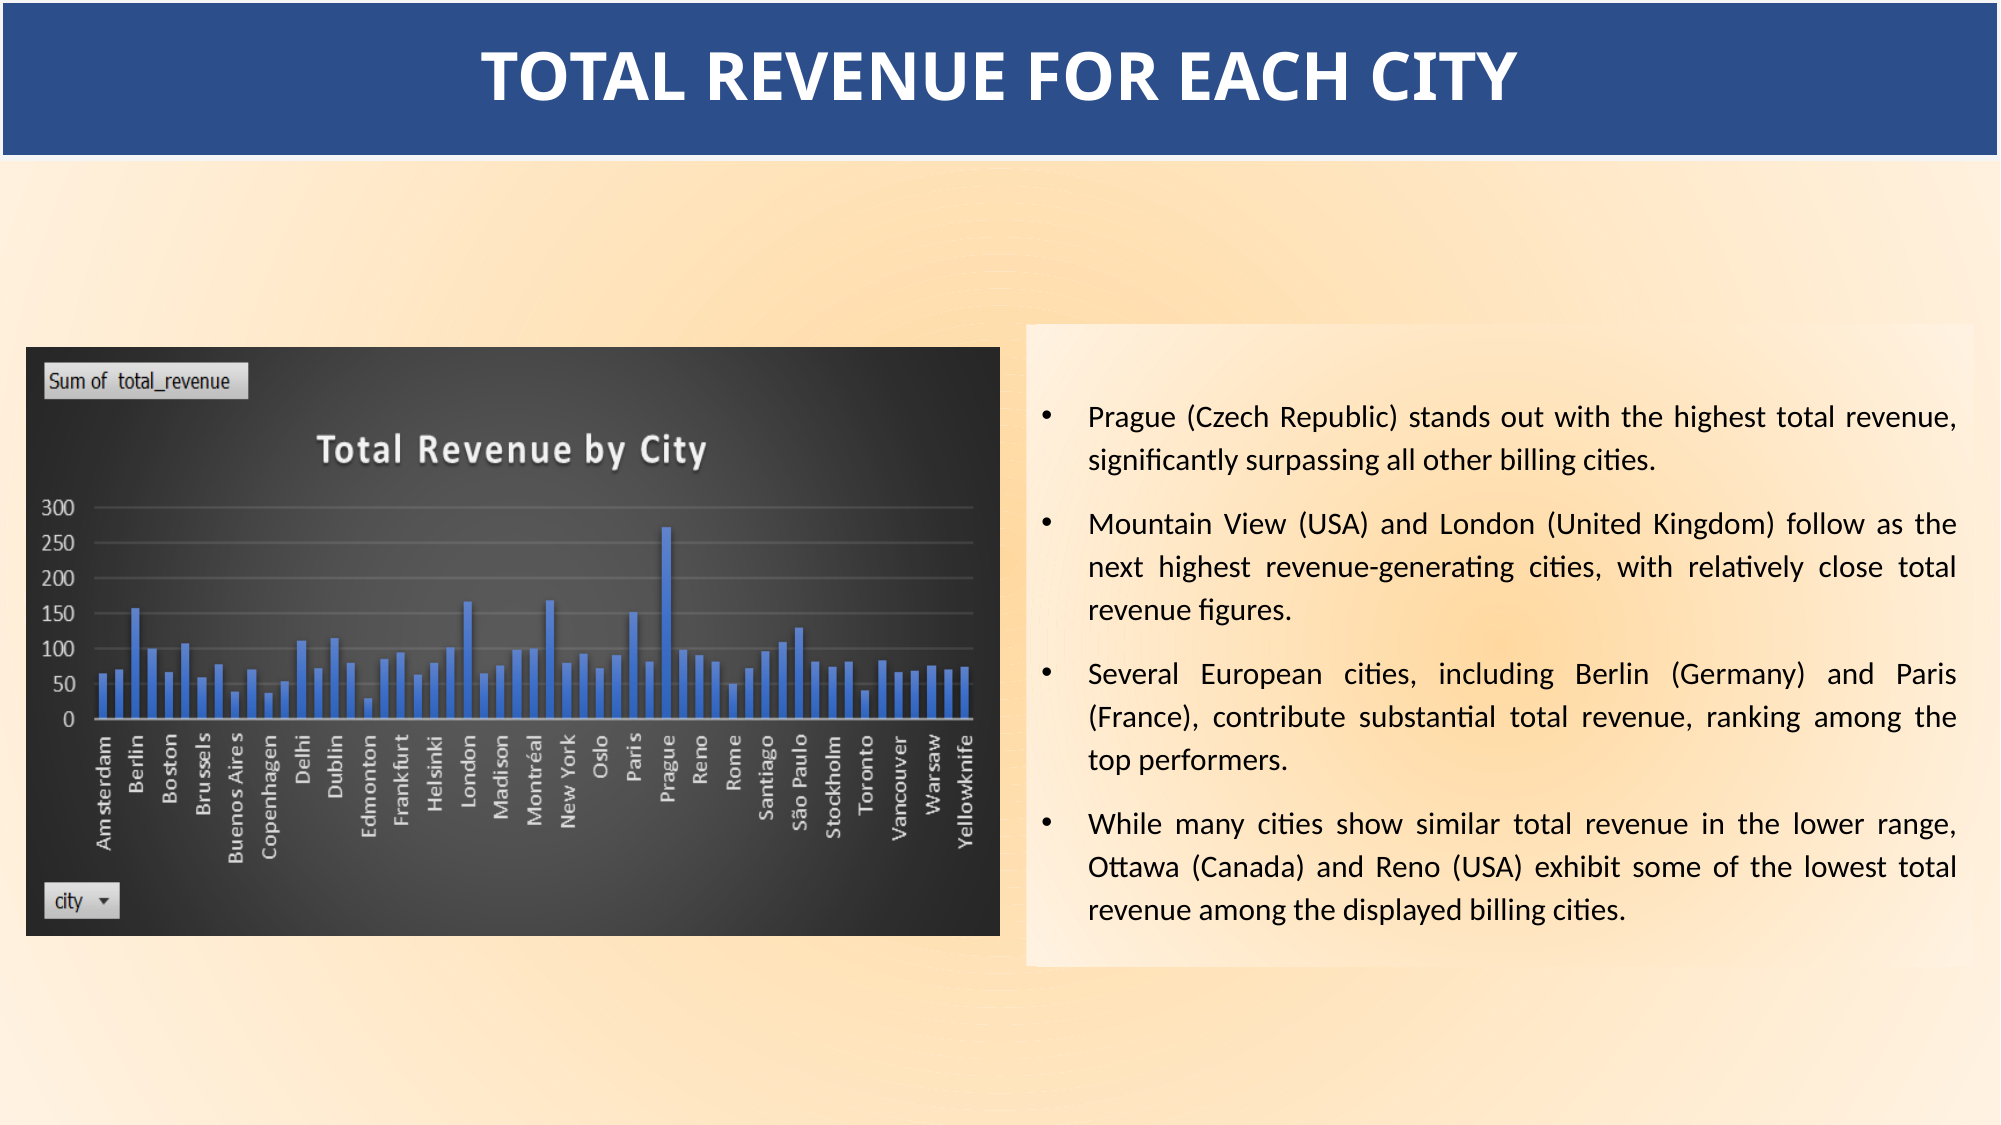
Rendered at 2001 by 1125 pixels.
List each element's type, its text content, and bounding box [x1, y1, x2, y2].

list Prague (Czech Republic) stands out with the highest total revenue, significantly surpassing all other billing cities. Mountain View (USA) and London (United Kingdom) follow as the next highest revenue-generating cities, with relatively close total revenue figures. Several European cities, including Berlin (Germany) and Paris (France), contribute substantial total revenue, ranking among the top performers. While many cities show similar total revenue in the lower range, Ottawa (Canada) and Reno (USA) exhibit some of the lowest total revenue among the displayed billing cities. [1026, 324, 1974, 967]
picture [26, 347, 1000, 936]
text_box TOTAL REVENUE FOR EACH CITY [0, 0, 2000, 159]
text_box [0, 159, 2000, 1125]
